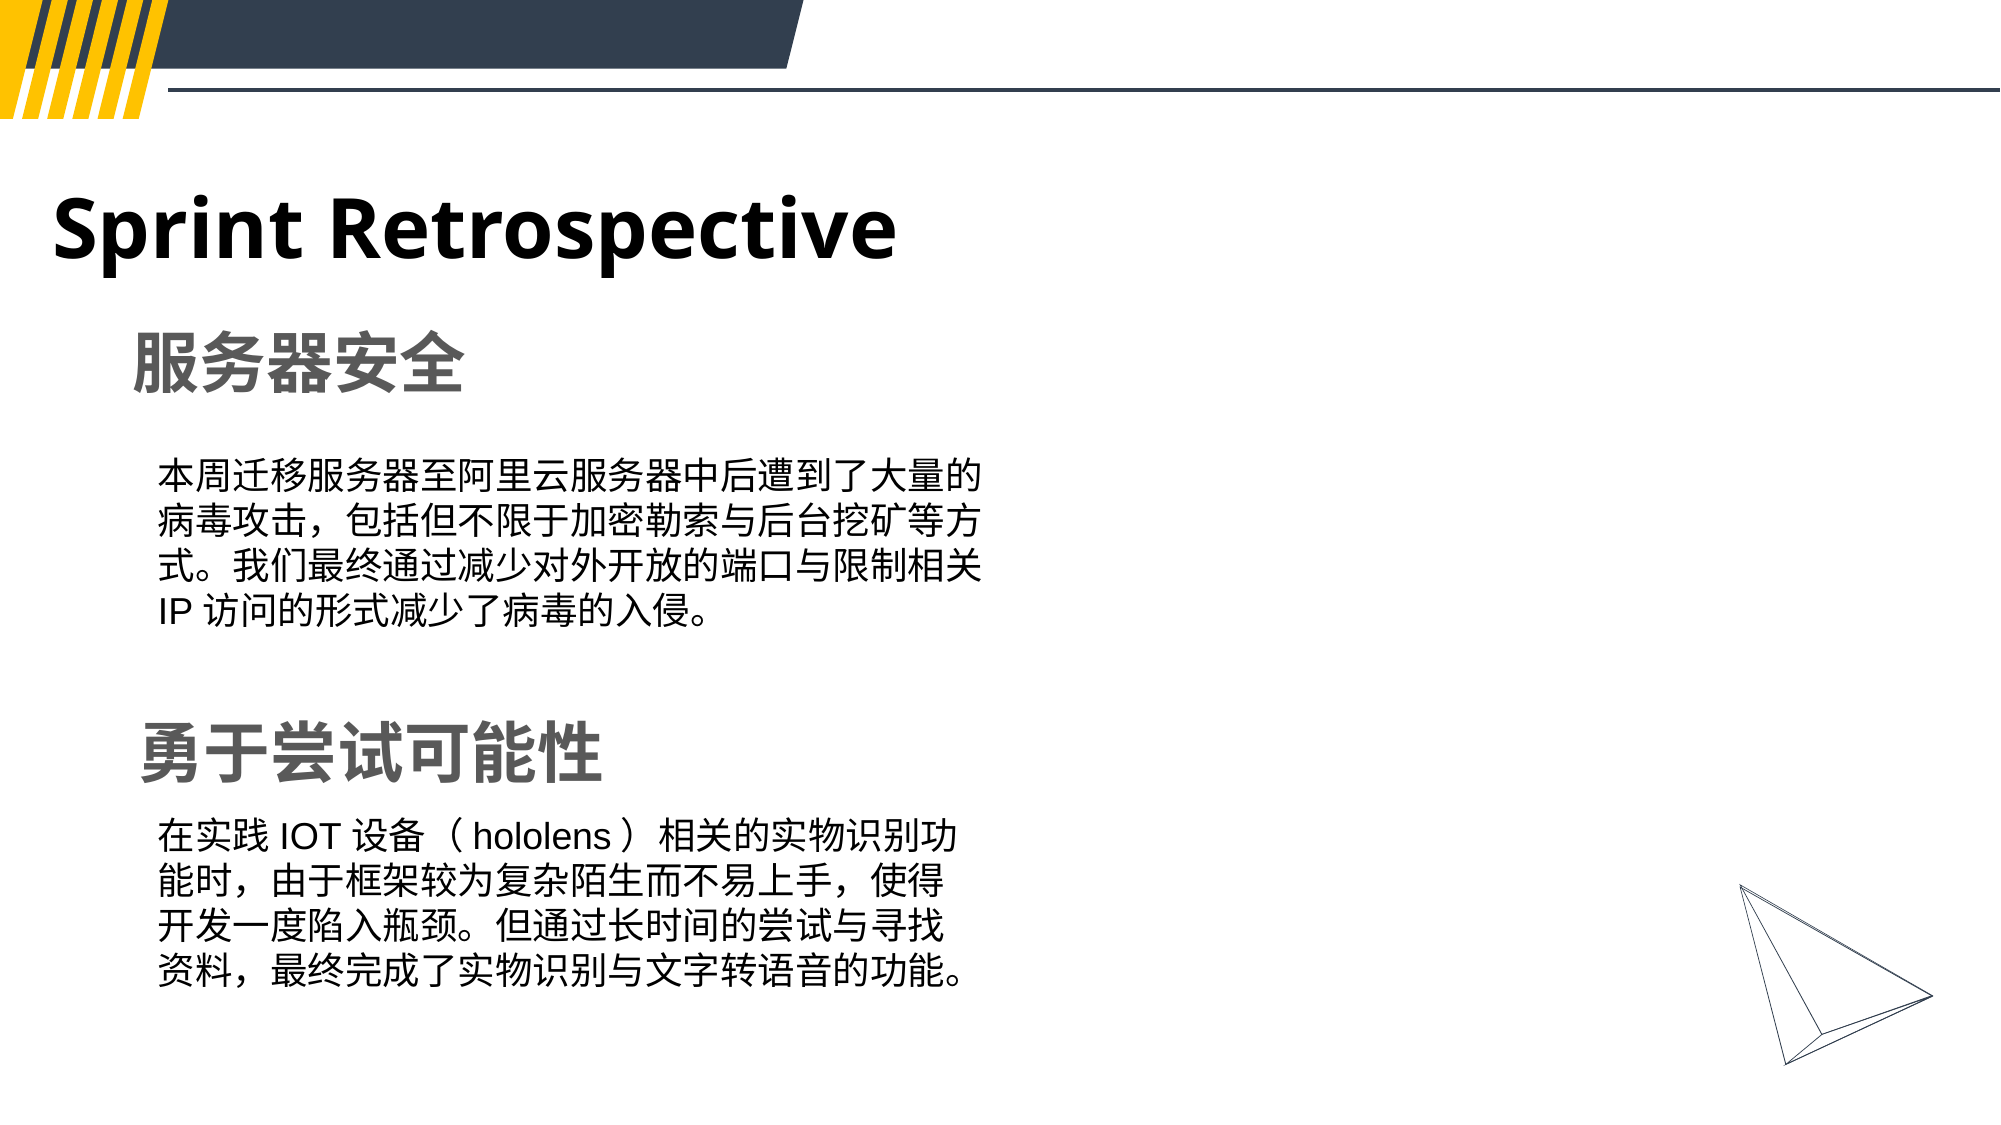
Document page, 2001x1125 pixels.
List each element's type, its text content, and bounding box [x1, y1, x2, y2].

text_box 在实践IOT设备（hololens）相关的实物识别功能时，由于框架较为复杂陌生而不易上手，使得开发一度陷入瓶颈。但通过长时间的尝试与寻找资料，最终完成了实物识别与文字转语音的功能。 [143, 804, 990, 1000]
text_box Sprint Retrospective [37, 168, 915, 283]
text_box 服务器安全 [118, 293, 840, 416]
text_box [0, 0, 169, 119]
text_box 本周迁移服务器至阿里云服务器中后遭到了大量的病毒攻击，包括但不限于加密勒索与后台挖矿等方式。我们最终通过减少对外开放的端口与限制相关IP访问的形式减少了病毒的入侵。 [143, 444, 1034, 802]
text_box 勇于尝试可能性 [122, 682, 977, 805]
text_box [169, 0, 805, 70]
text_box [1739, 883, 1934, 1066]
